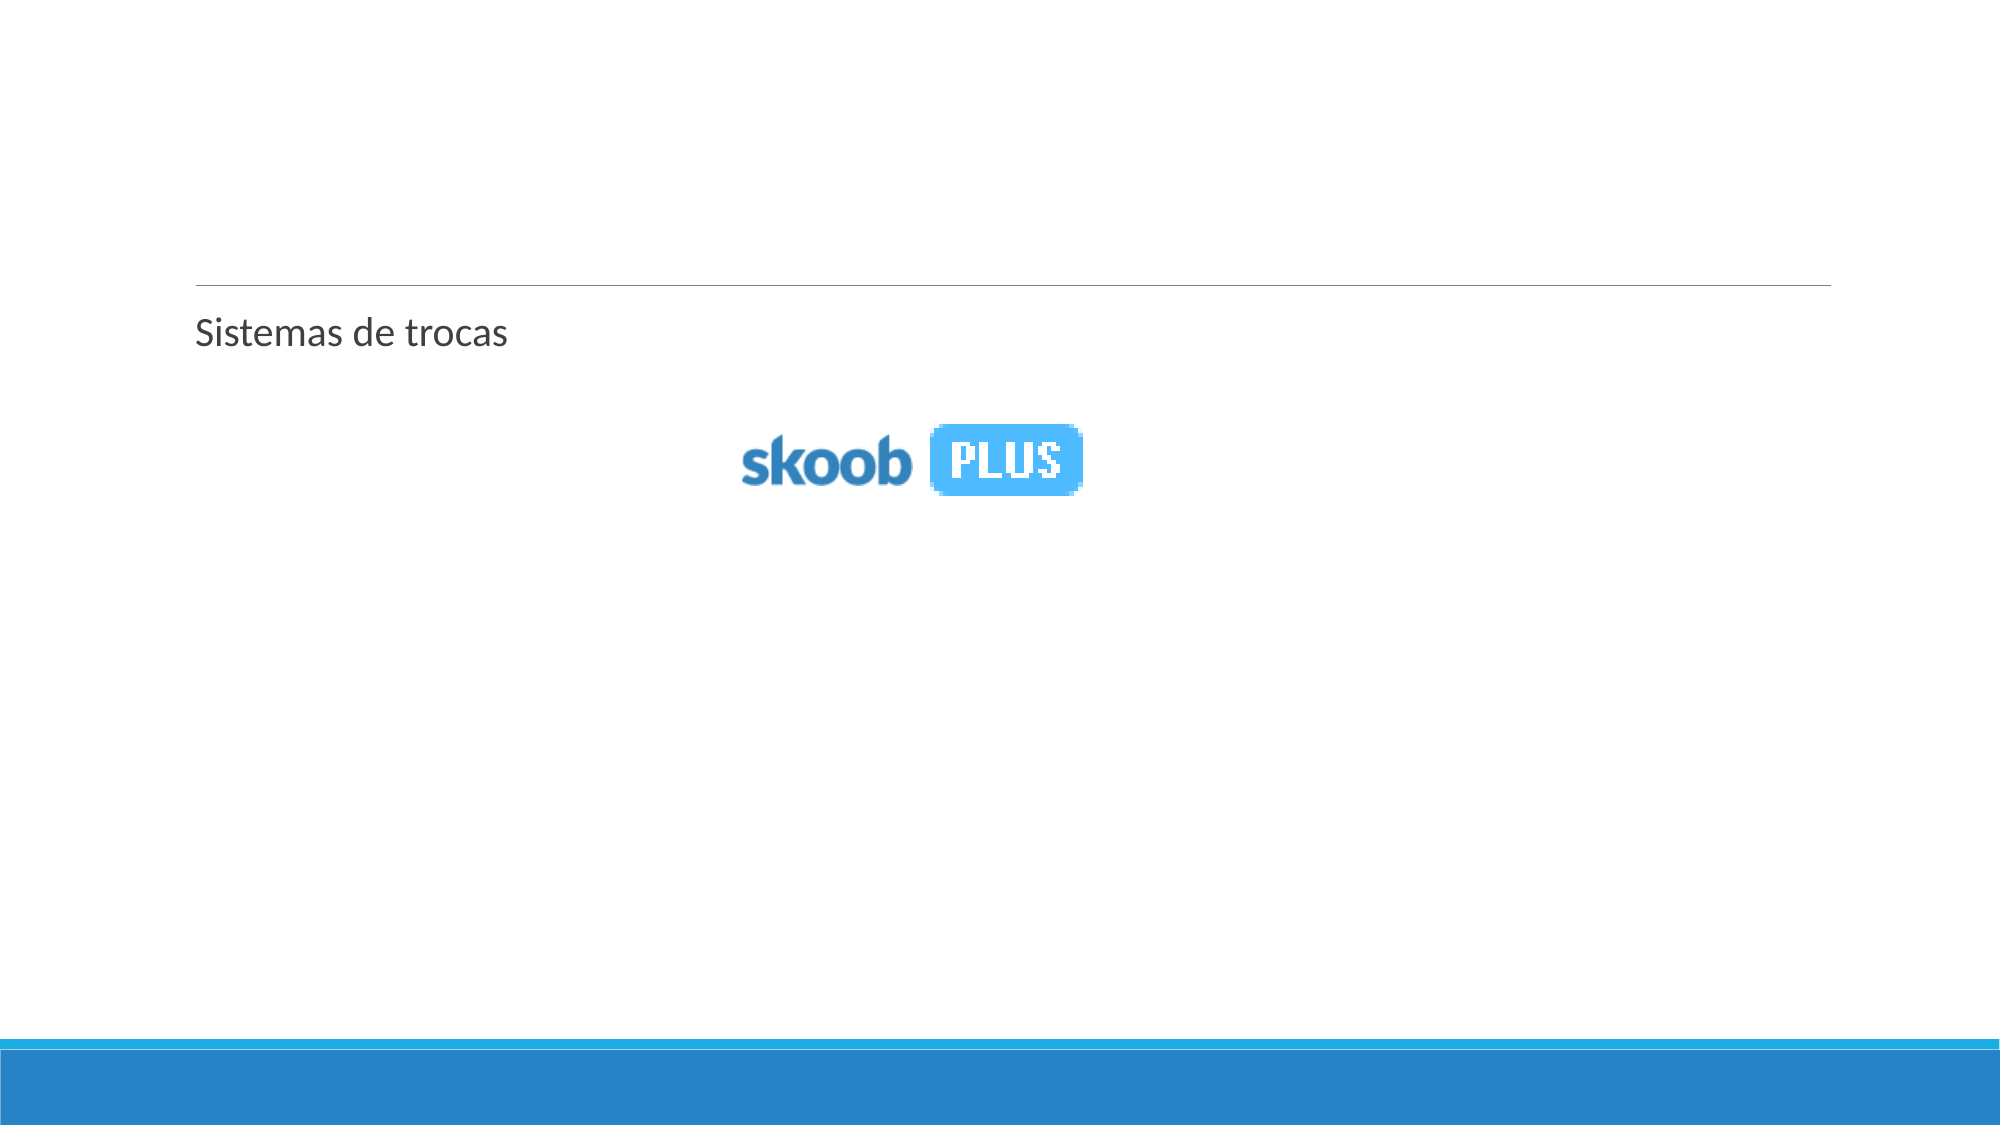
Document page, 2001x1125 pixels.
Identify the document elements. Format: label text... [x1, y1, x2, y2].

picture [741, 433, 914, 487]
picture [929, 423, 1083, 497]
list Sistemas de trocas [180, 302, 1830, 963]
